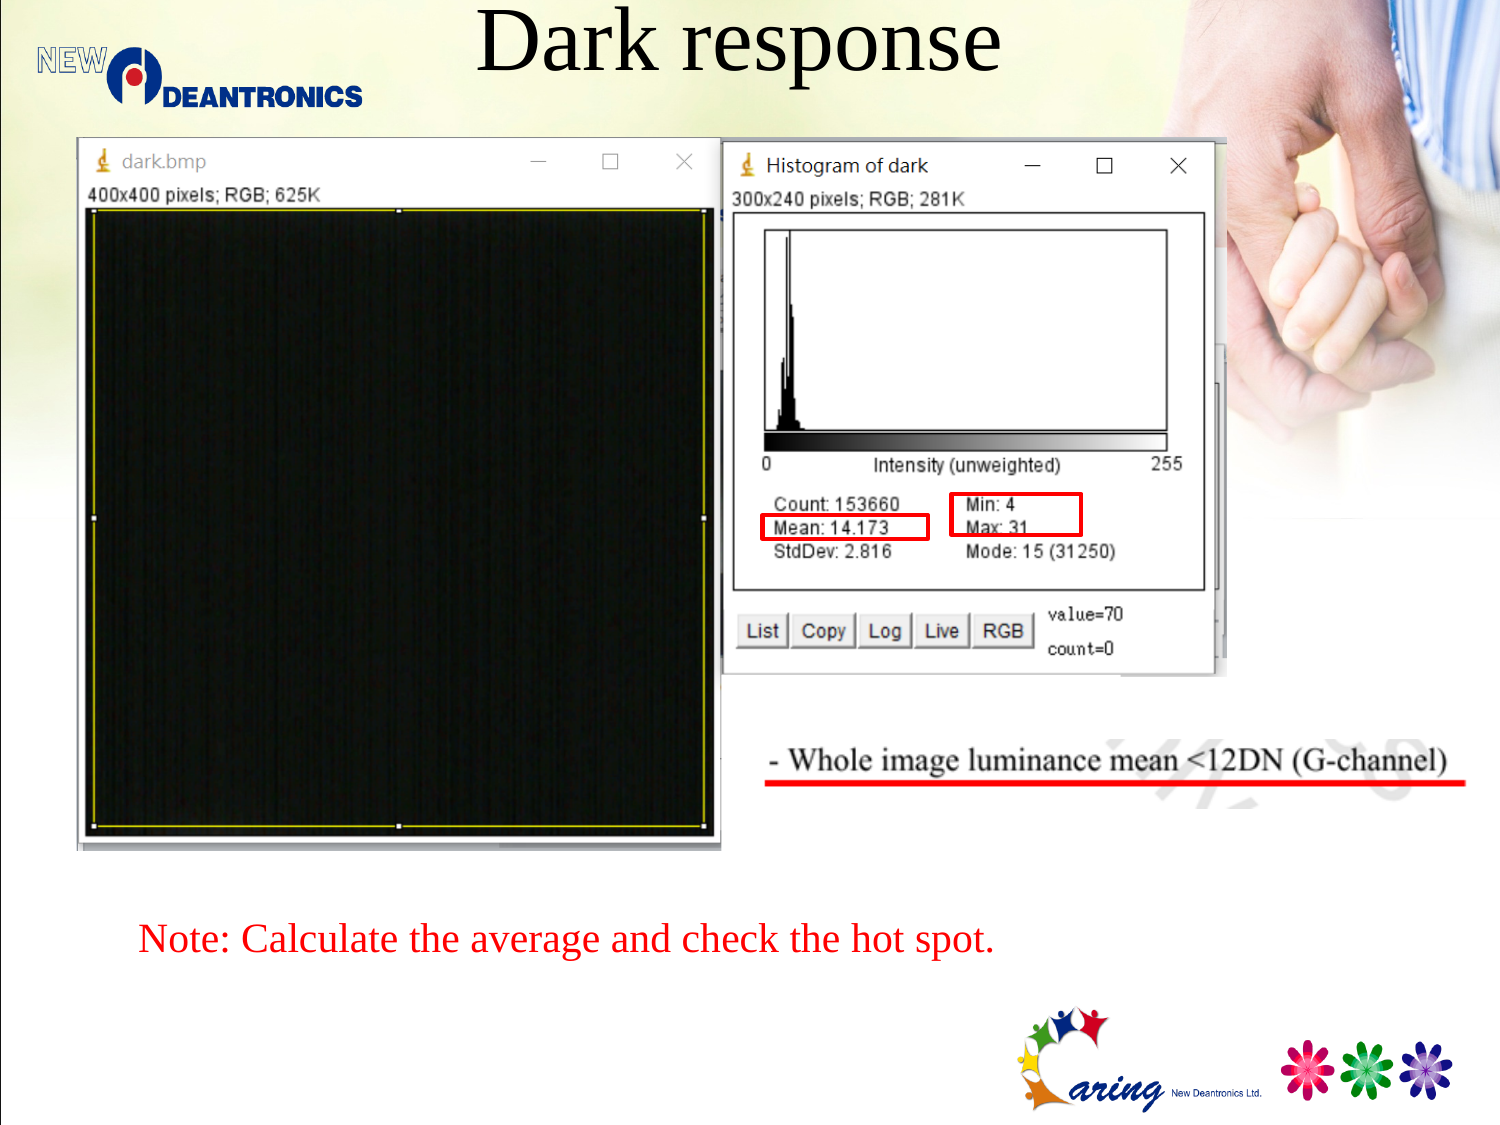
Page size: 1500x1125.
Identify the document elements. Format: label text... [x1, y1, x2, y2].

text_box Note: Calculate the average and check the hot spot. [123, 903, 1022, 968]
text_box Dark response [64, 0, 1415, 102]
picture [0, 0, 1500, 1125]
